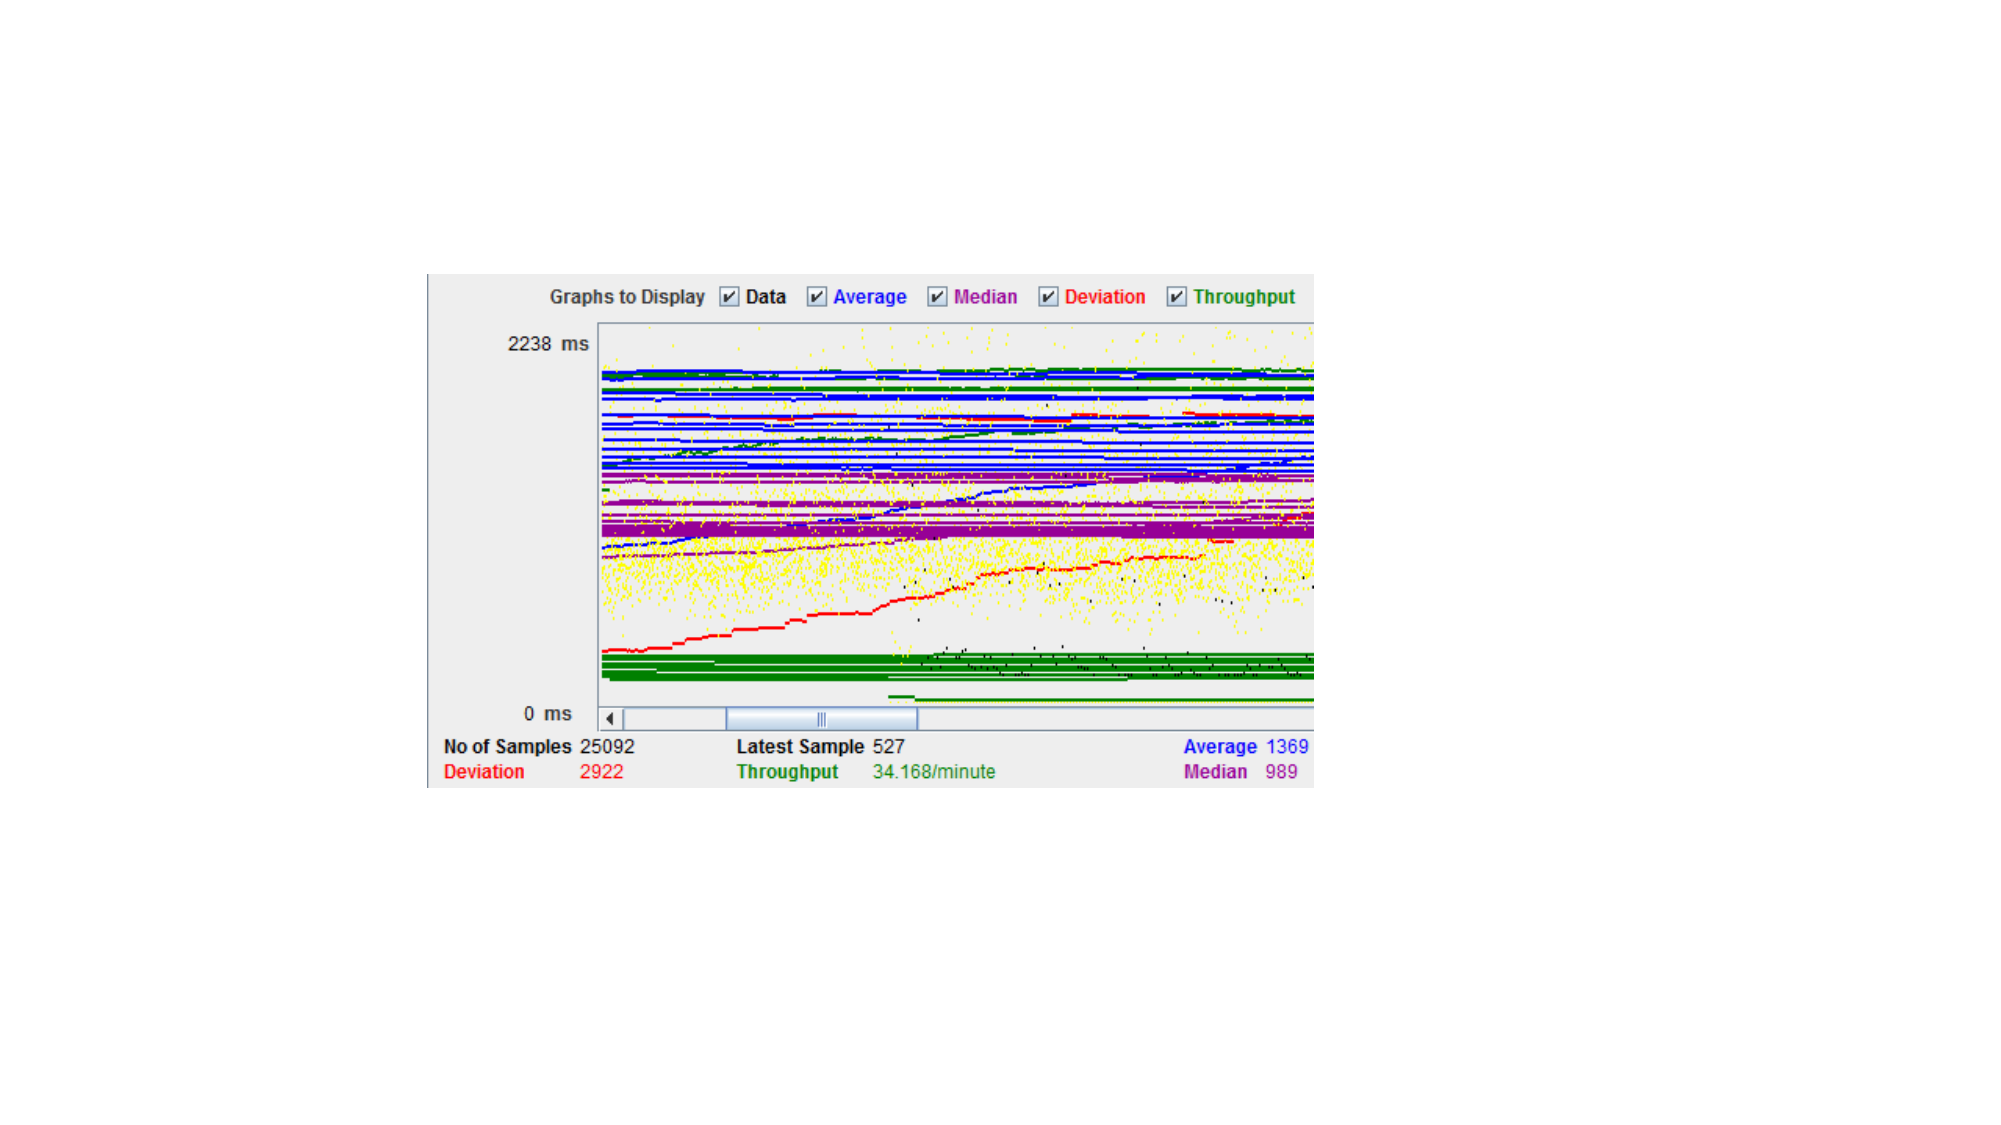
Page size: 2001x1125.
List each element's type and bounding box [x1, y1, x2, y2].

picture [427, 274, 1314, 788]
